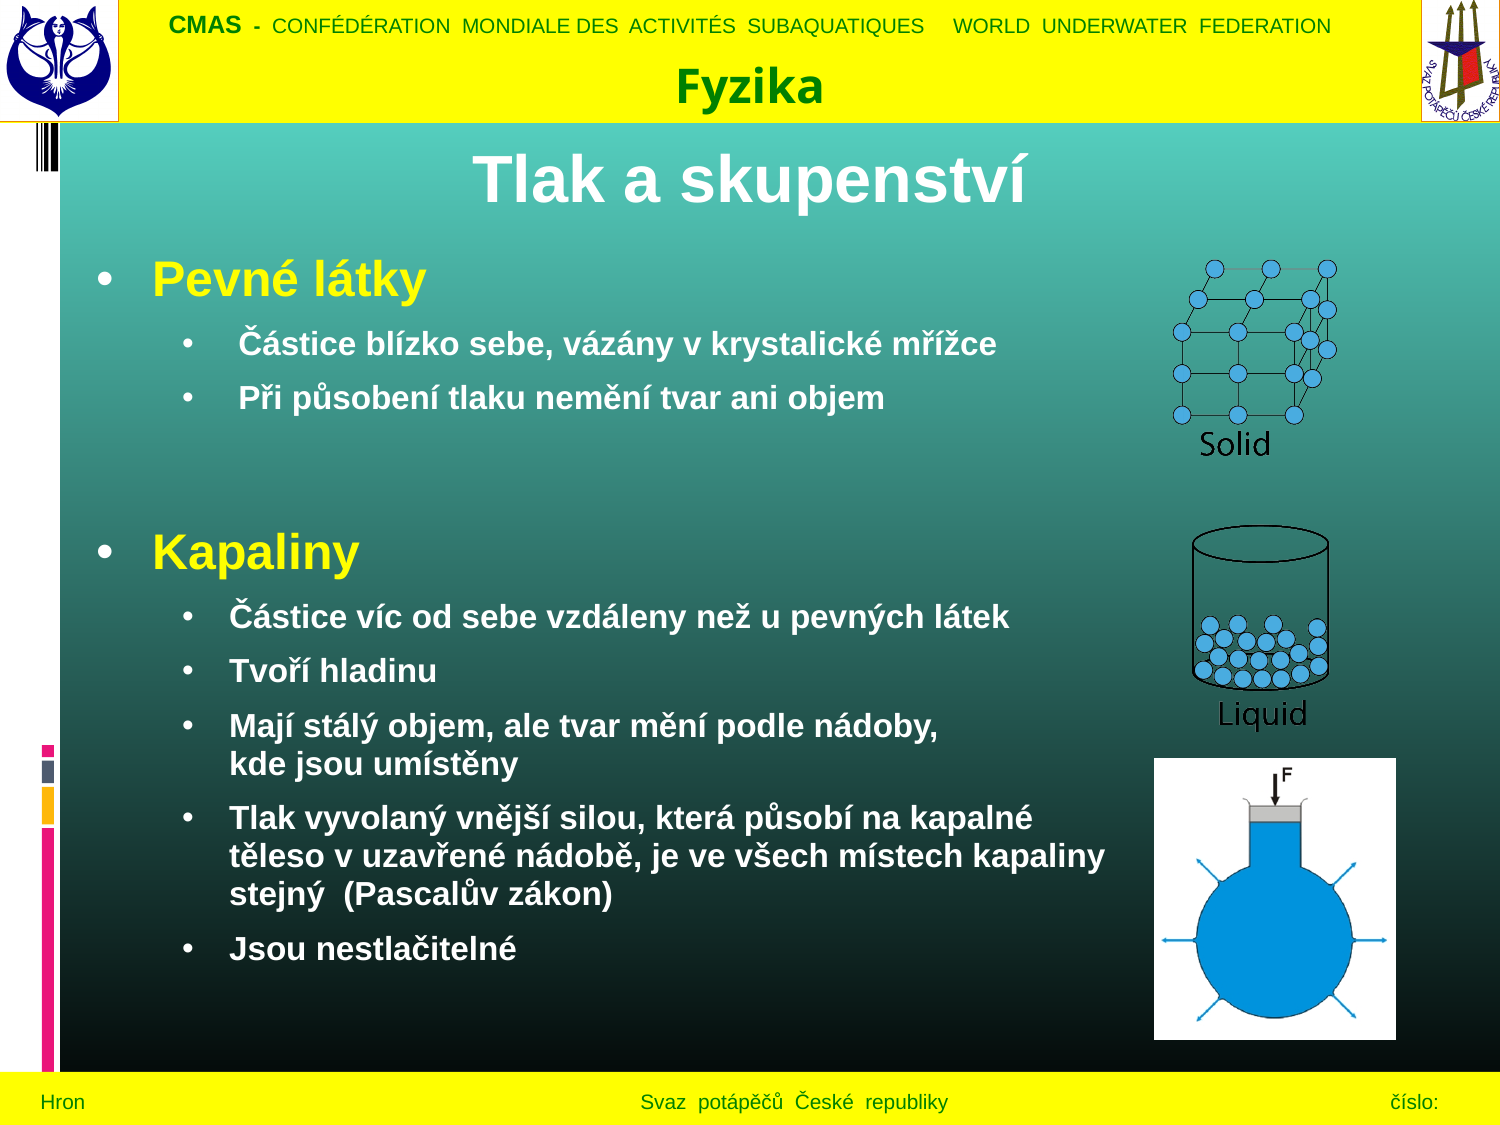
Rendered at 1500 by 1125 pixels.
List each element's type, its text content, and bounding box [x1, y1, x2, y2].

text_box Tlak a skupenství [0, 130, 1500, 236]
picture [1147, 235, 1369, 467]
text_box Pevné látky Částice blízko sebe, vázány v krystalické mřížce Při působení tlaku nemění tvar ani objem Kapaliny Částice víc od sebe vzdáleny než u pevných látek Tvoří hladinu Mají stálý objem, ale tvar mění podle nádoby, kde jsou umístěny Tlak vyvolaný vnější silou, která působí na kapalné těleso v uzavřené nádobě, je ve všech místech kapaliny stejný (Pascalův zákon) Jsou nestlačitelné [81, 243, 1488, 1070]
picture [1154, 757, 1396, 1040]
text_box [0, 0, 1500, 124]
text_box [0, 1071, 1500, 1125]
picture [1166, 511, 1353, 742]
